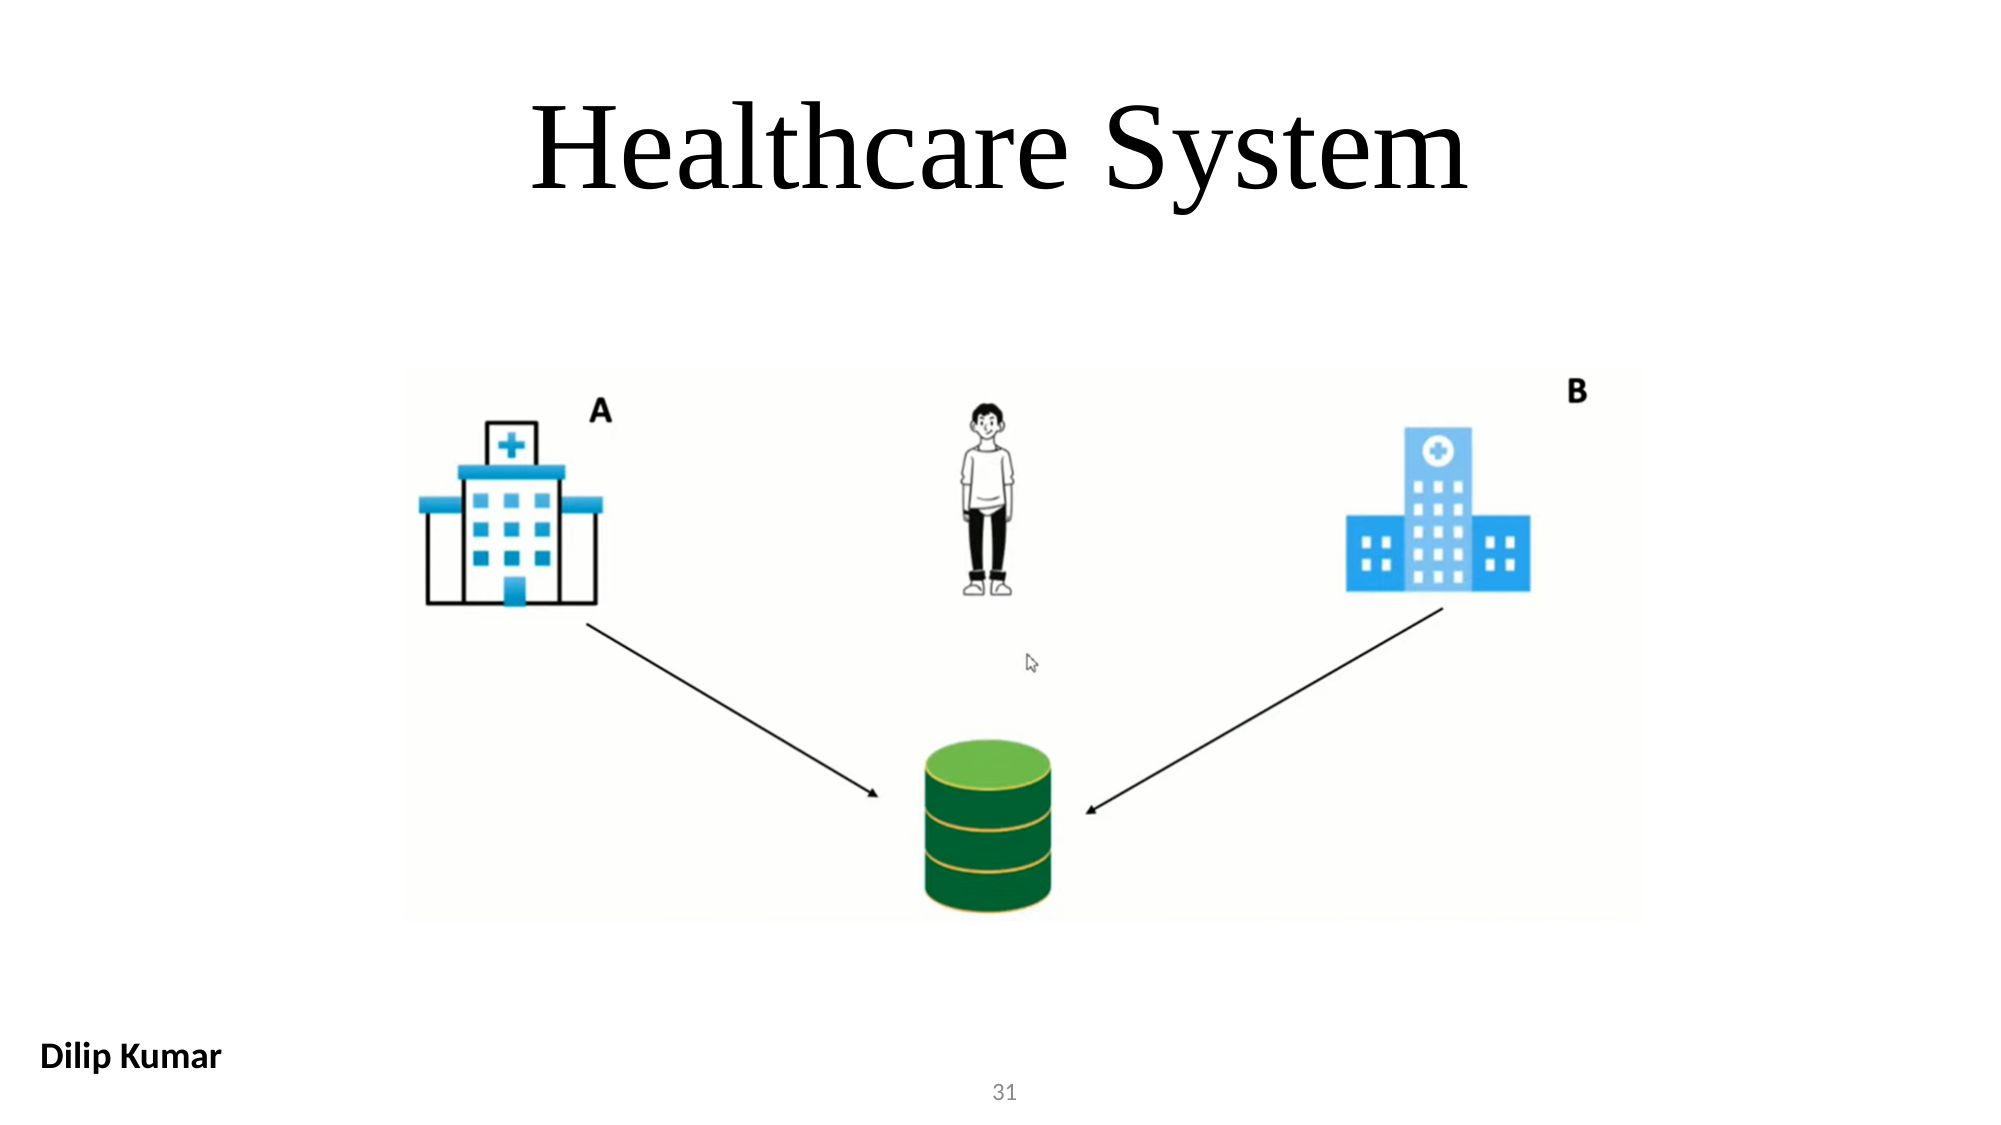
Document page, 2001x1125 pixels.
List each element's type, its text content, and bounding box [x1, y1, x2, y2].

slide_number 31 [967, 1060, 1033, 1120]
picture [403, 367, 1644, 921]
title Healthcare System [0, 1, 2000, 224]
